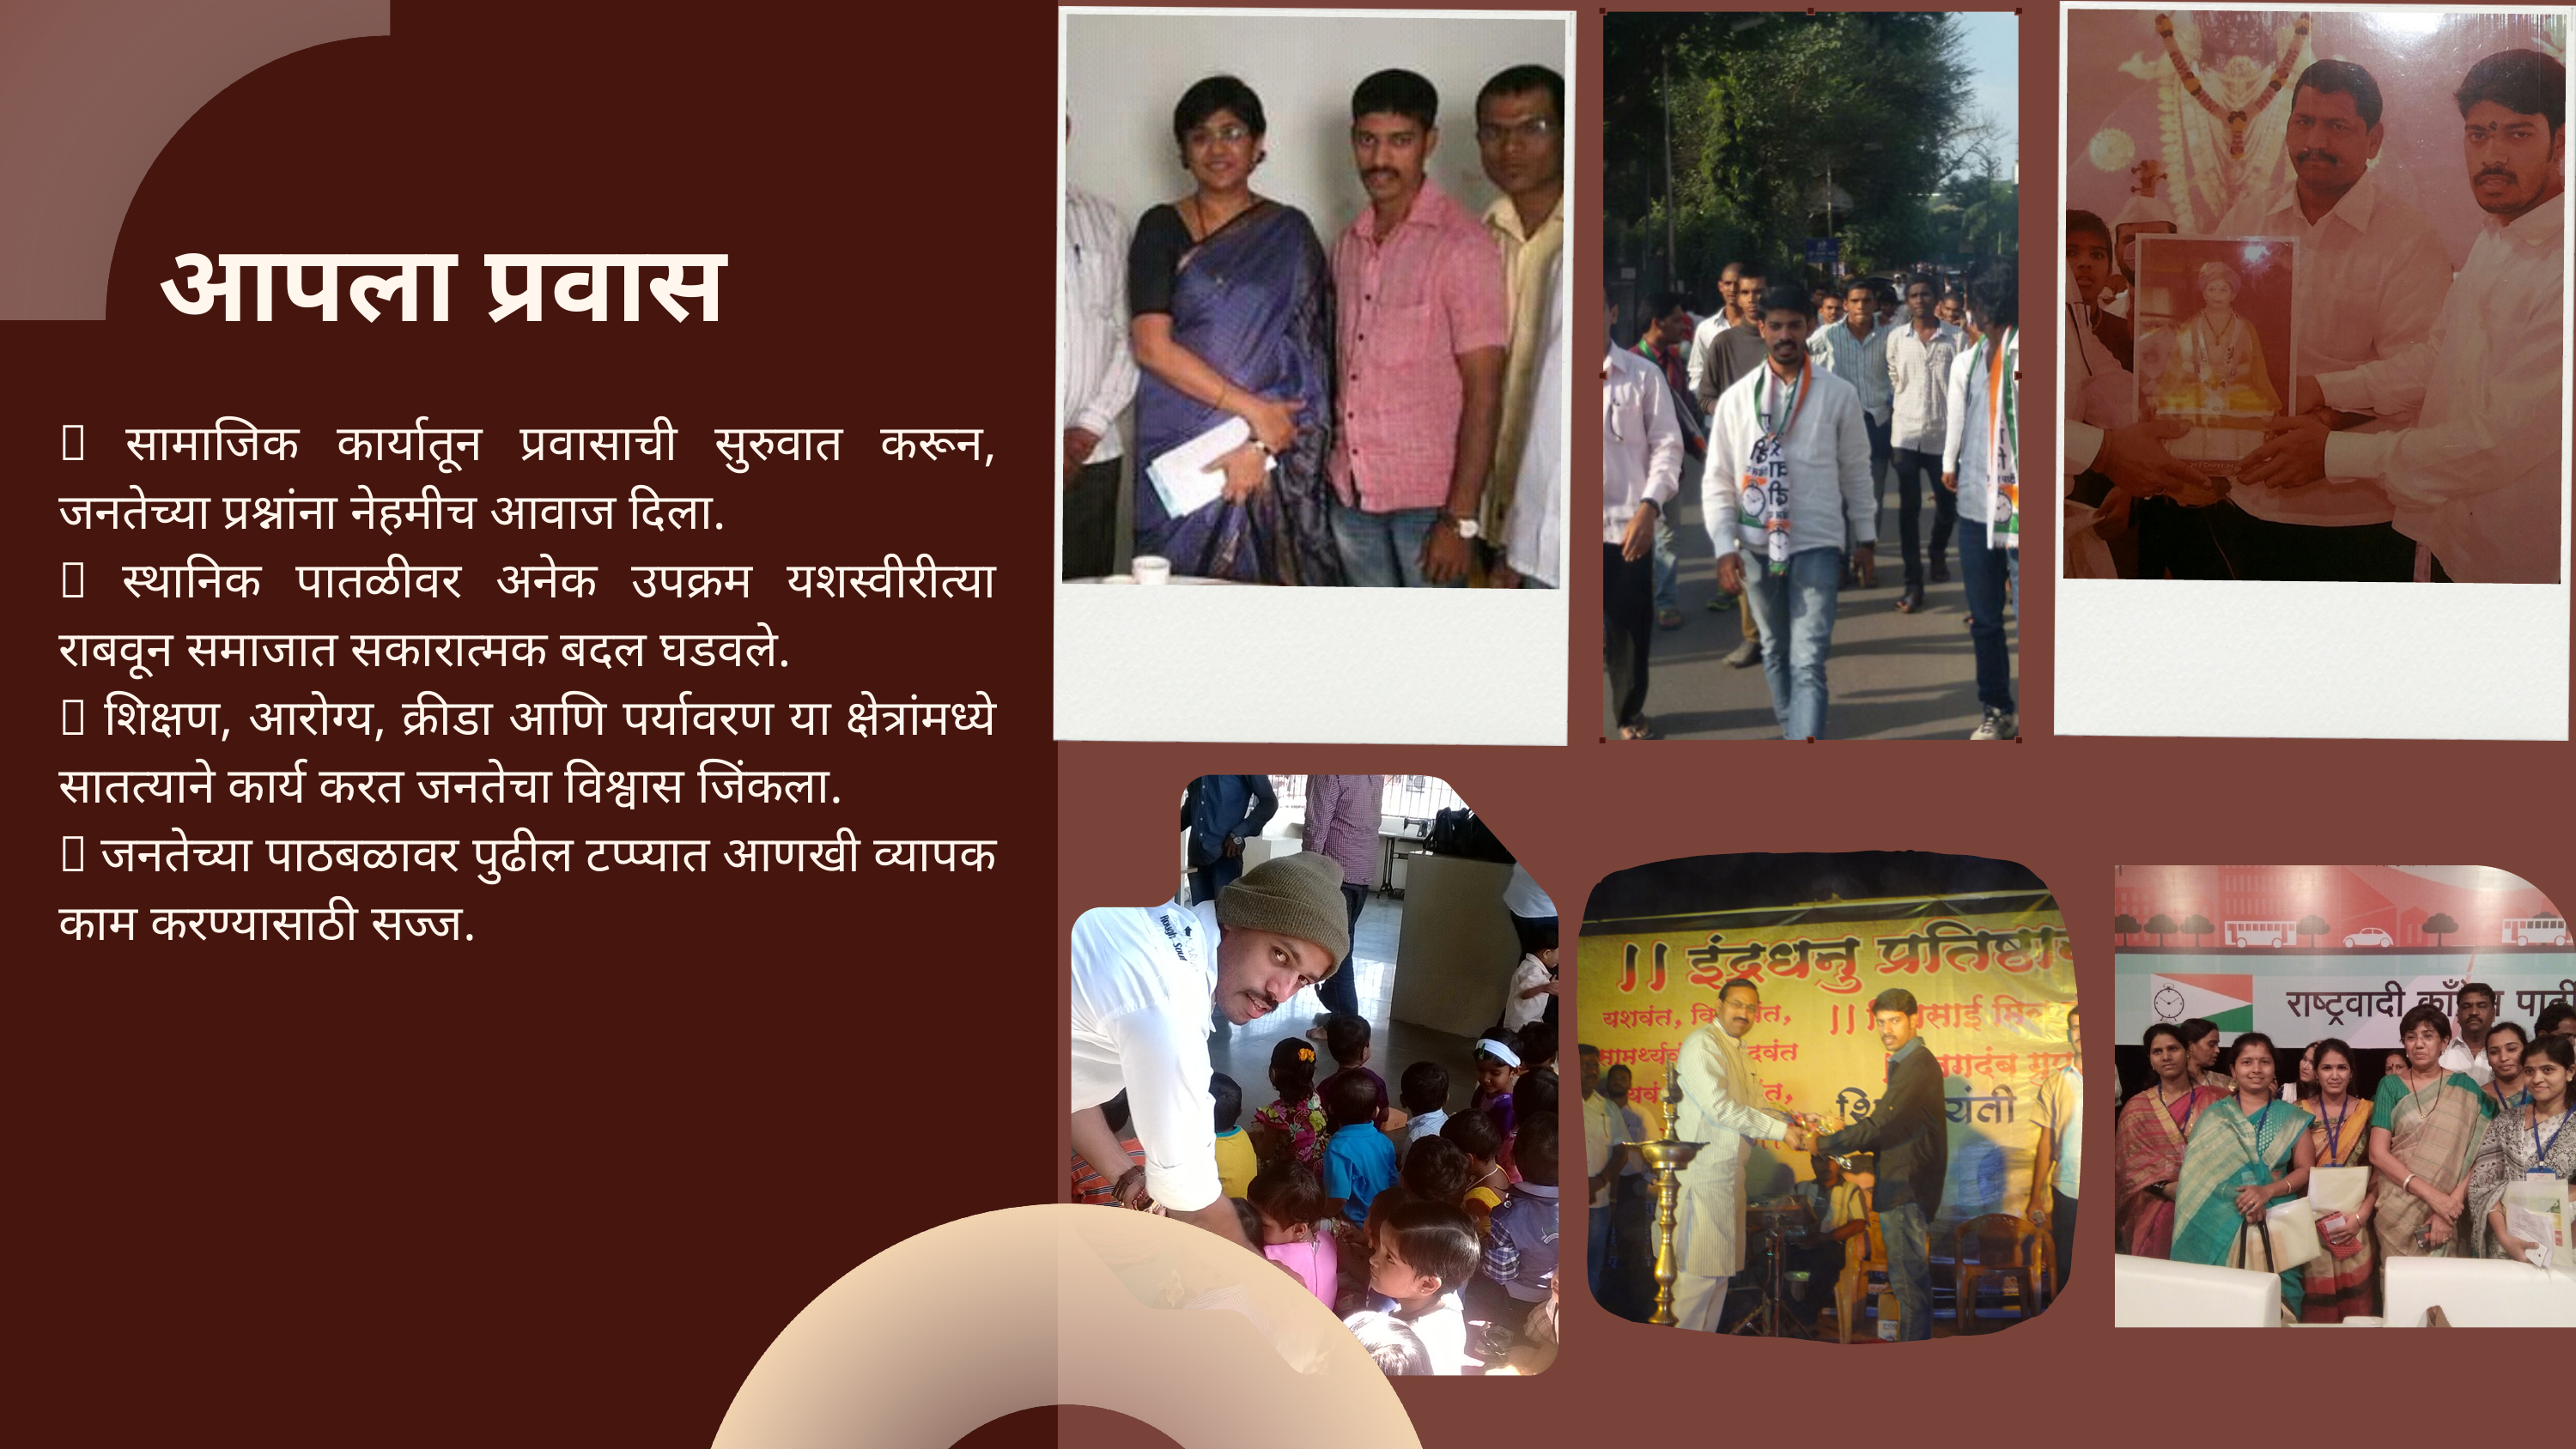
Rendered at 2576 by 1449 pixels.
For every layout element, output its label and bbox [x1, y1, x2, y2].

text_box [1062, 1203, 1448, 1449]
text_box [1071, 774, 1559, 1376]
text_box [0, 0, 1059, 1449]
text_box [2114, 864, 2576, 1328]
text_box [1576, 849, 2083, 1344]
text_box [2053, 1, 2576, 741]
text_box [1053, 6, 1577, 746]
text_box [1597, 6, 2024, 746]
